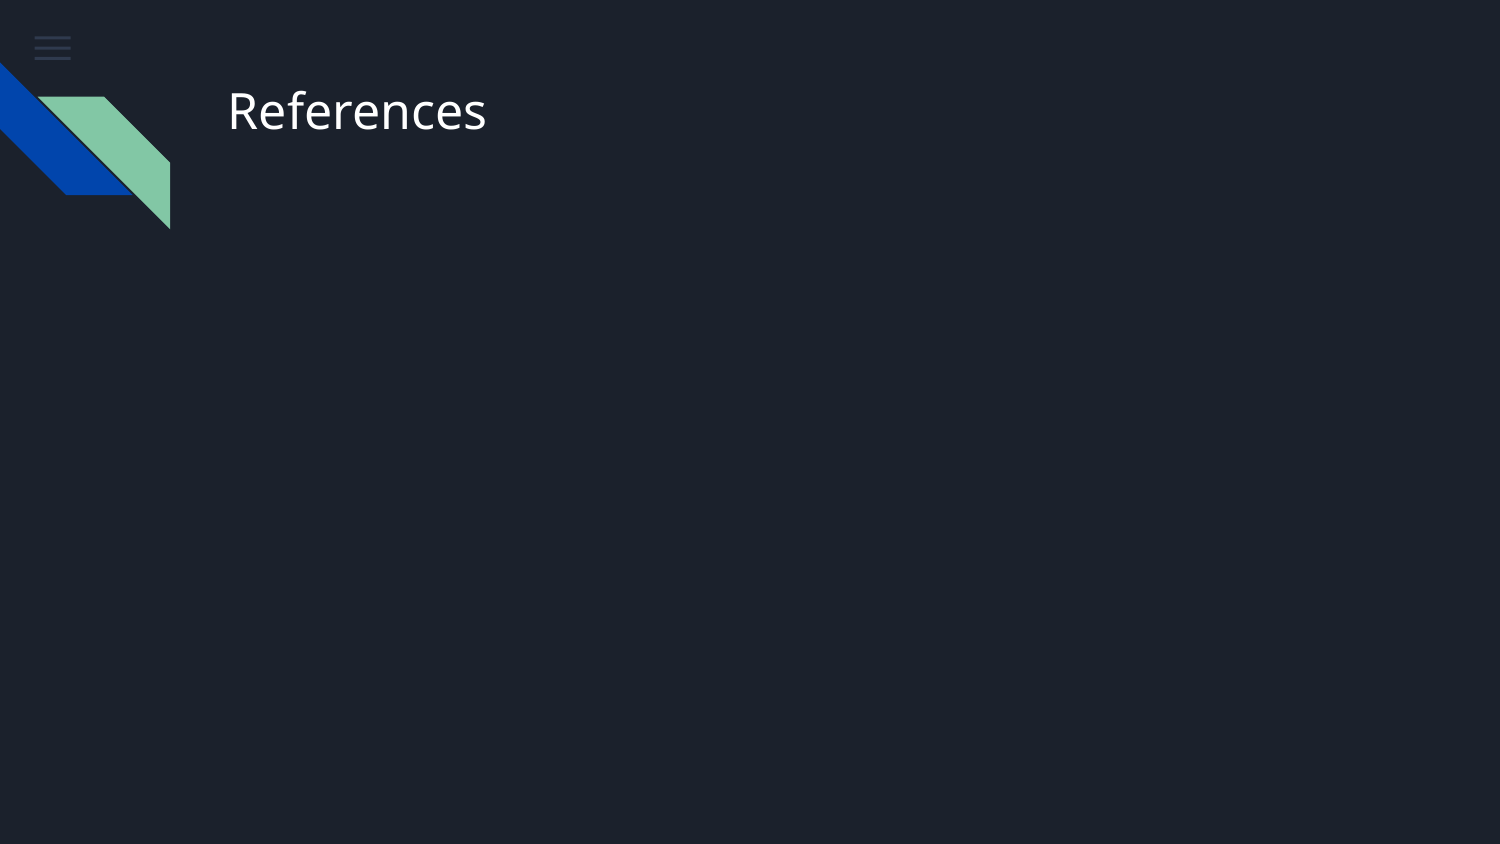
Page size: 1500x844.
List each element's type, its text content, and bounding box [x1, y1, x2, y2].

title References [212, 64, 1368, 215]
